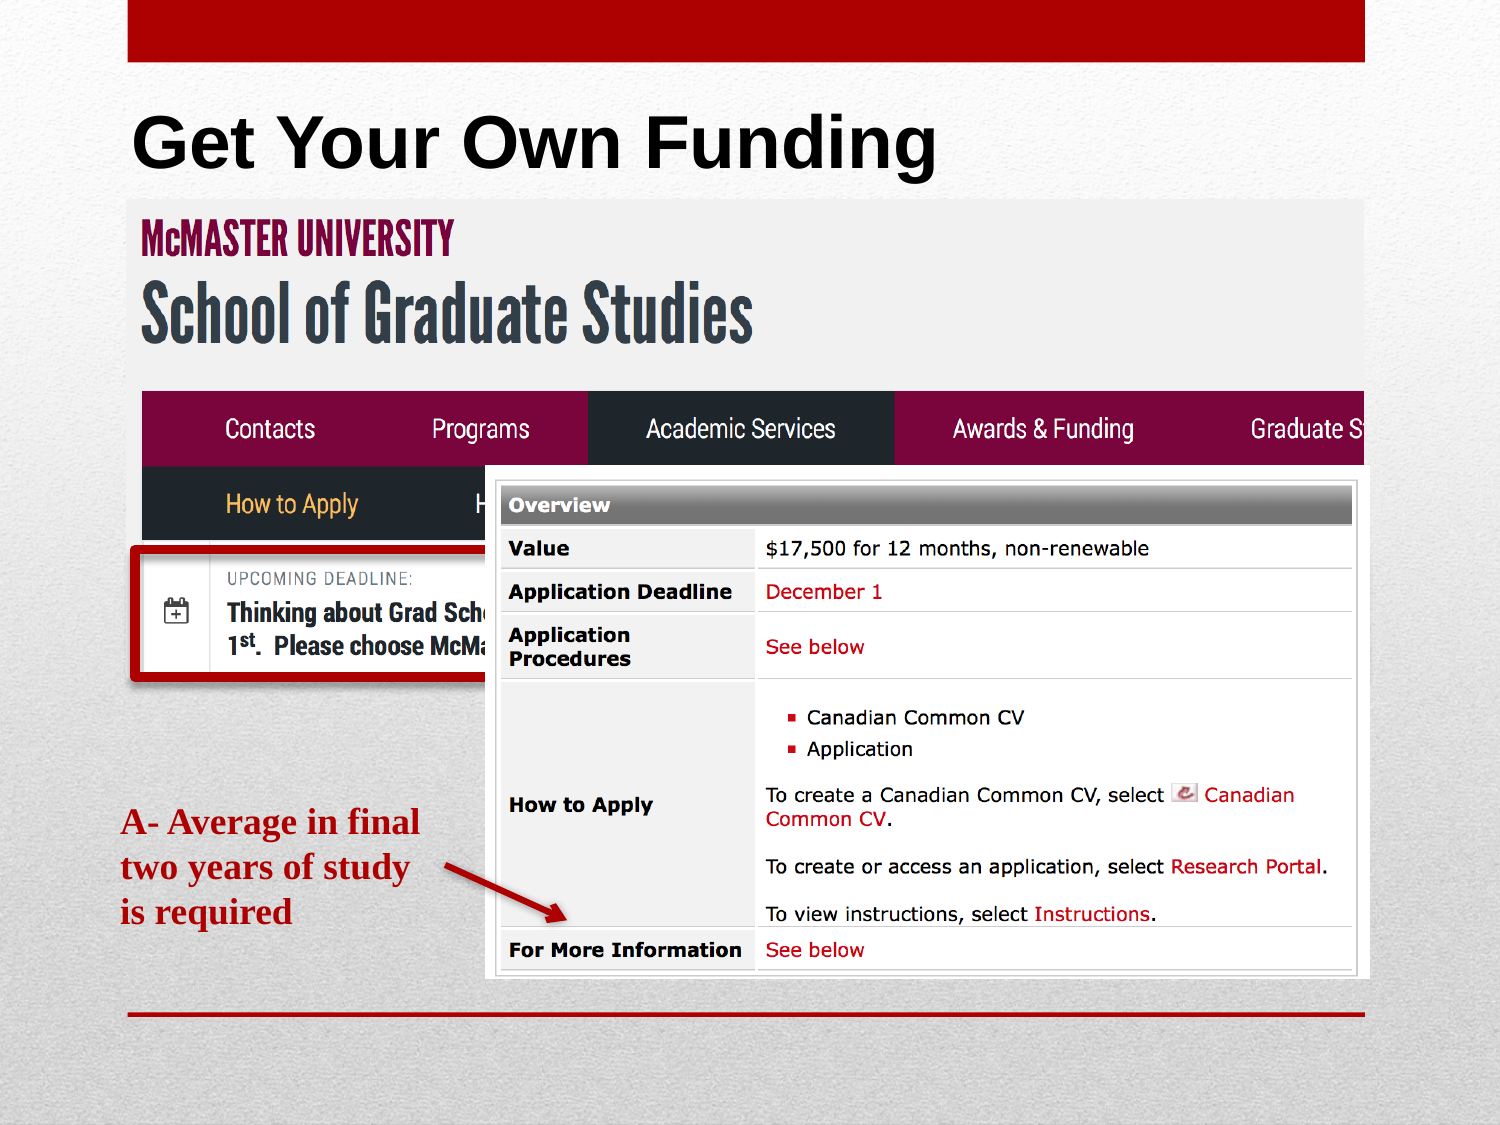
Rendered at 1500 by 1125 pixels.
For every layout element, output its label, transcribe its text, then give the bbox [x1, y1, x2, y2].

picture [125, 198, 1371, 980]
text_box Get Your Own Funding [116, 86, 1447, 192]
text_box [104, 789, 568, 943]
